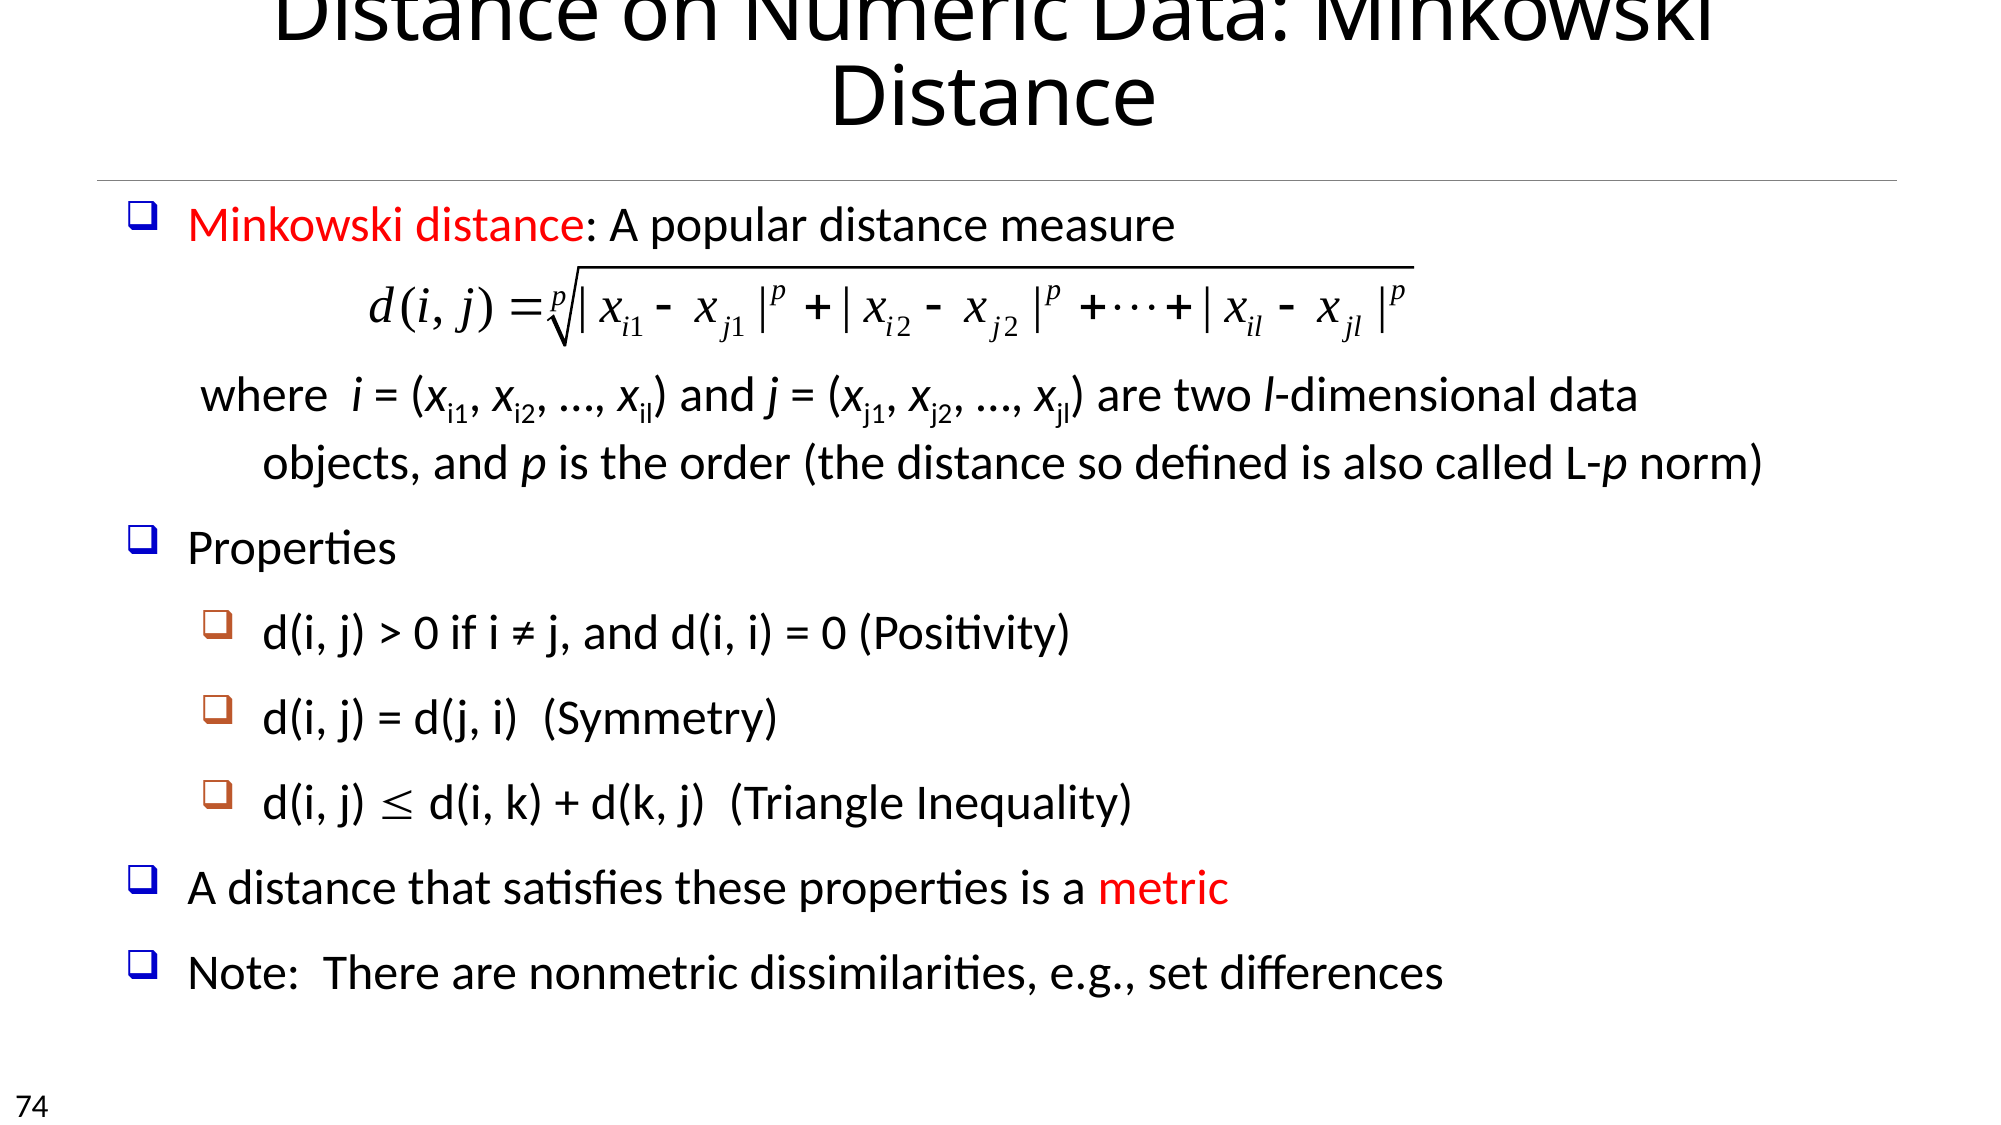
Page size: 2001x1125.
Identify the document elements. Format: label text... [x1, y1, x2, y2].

list Minkowski distance: A popular distance measure where i = (xi1, xi2, …, xil) and j = (xj1, xj2, …, xjl) are two l-dimensional data objects, and p is the order (the distance so defined is also called L-p norm) Properties d(i, j) > 0 if i ≠ j, and d(i, i) = 0 (Positivity) d(i, j) = d(j, i) (Symmetry) d(i, j)  d(i, k) + d(k, j) (Triangle Inequality) A distance that satisfies these properties is a metric Note: There are nonmetric dissimilarities, e.g., set differences [109, 183, 1820, 1074]
title Distance on Numeric Data: Minkowski Distance [81, 37, 1906, 150]
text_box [359, 253, 1425, 358]
